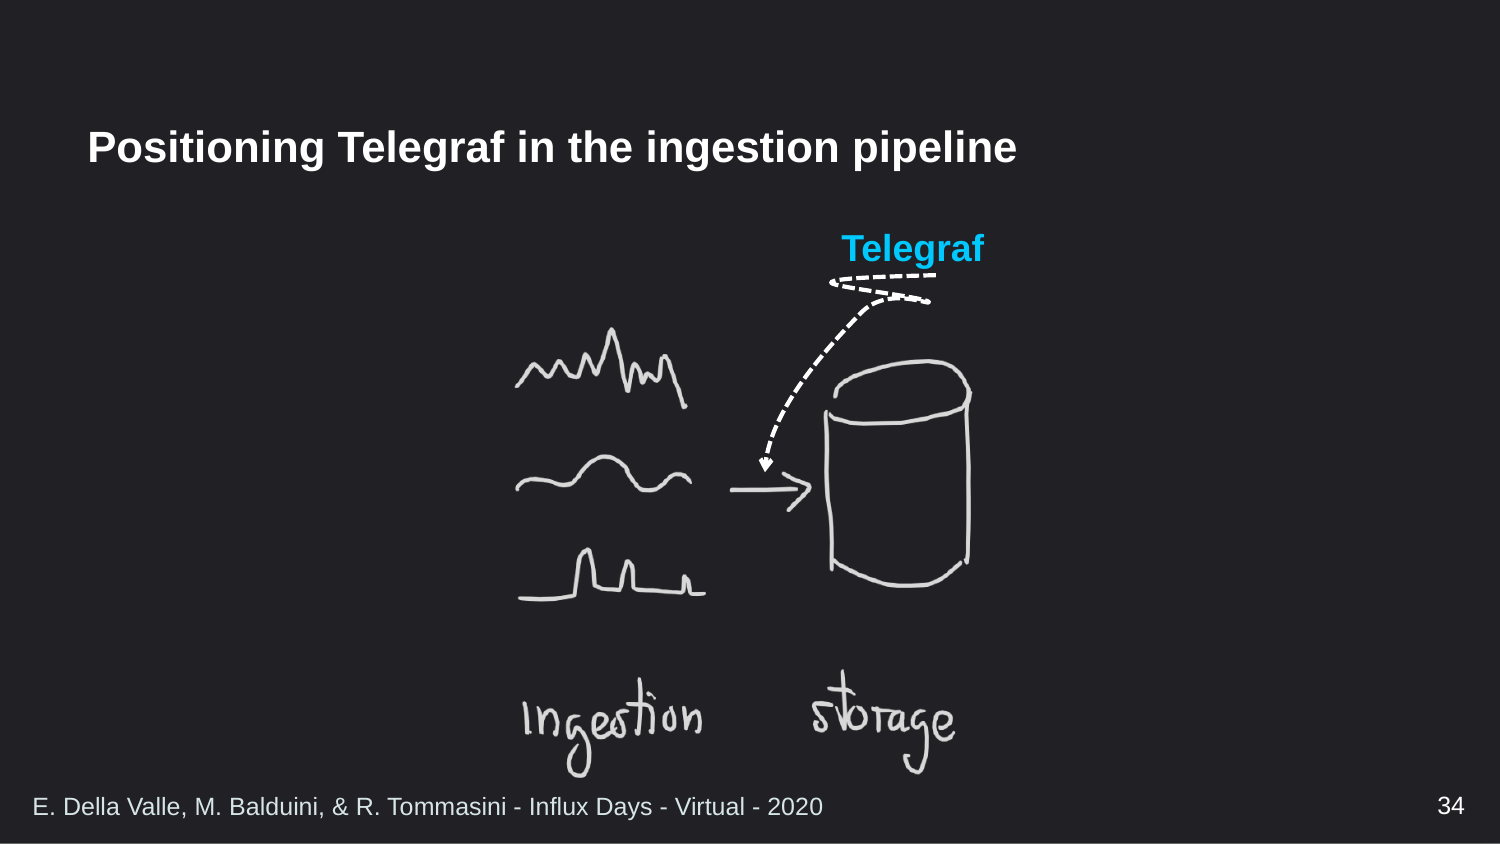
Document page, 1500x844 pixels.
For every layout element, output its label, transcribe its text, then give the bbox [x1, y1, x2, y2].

text_box Telegraf [826, 216, 1127, 277]
picture [484, 310, 982, 799]
slide_number 34 [1142, 782, 1481, 828]
title Positioning Telegraf in the ingestion pipeline [76, 99, 1423, 196]
text_box [829, 273, 936, 309]
footer E. Della Valle, M. Balduini, & R. Tommasini - Influx Days - Virtual - 2020 [17, 783, 1135, 828]
